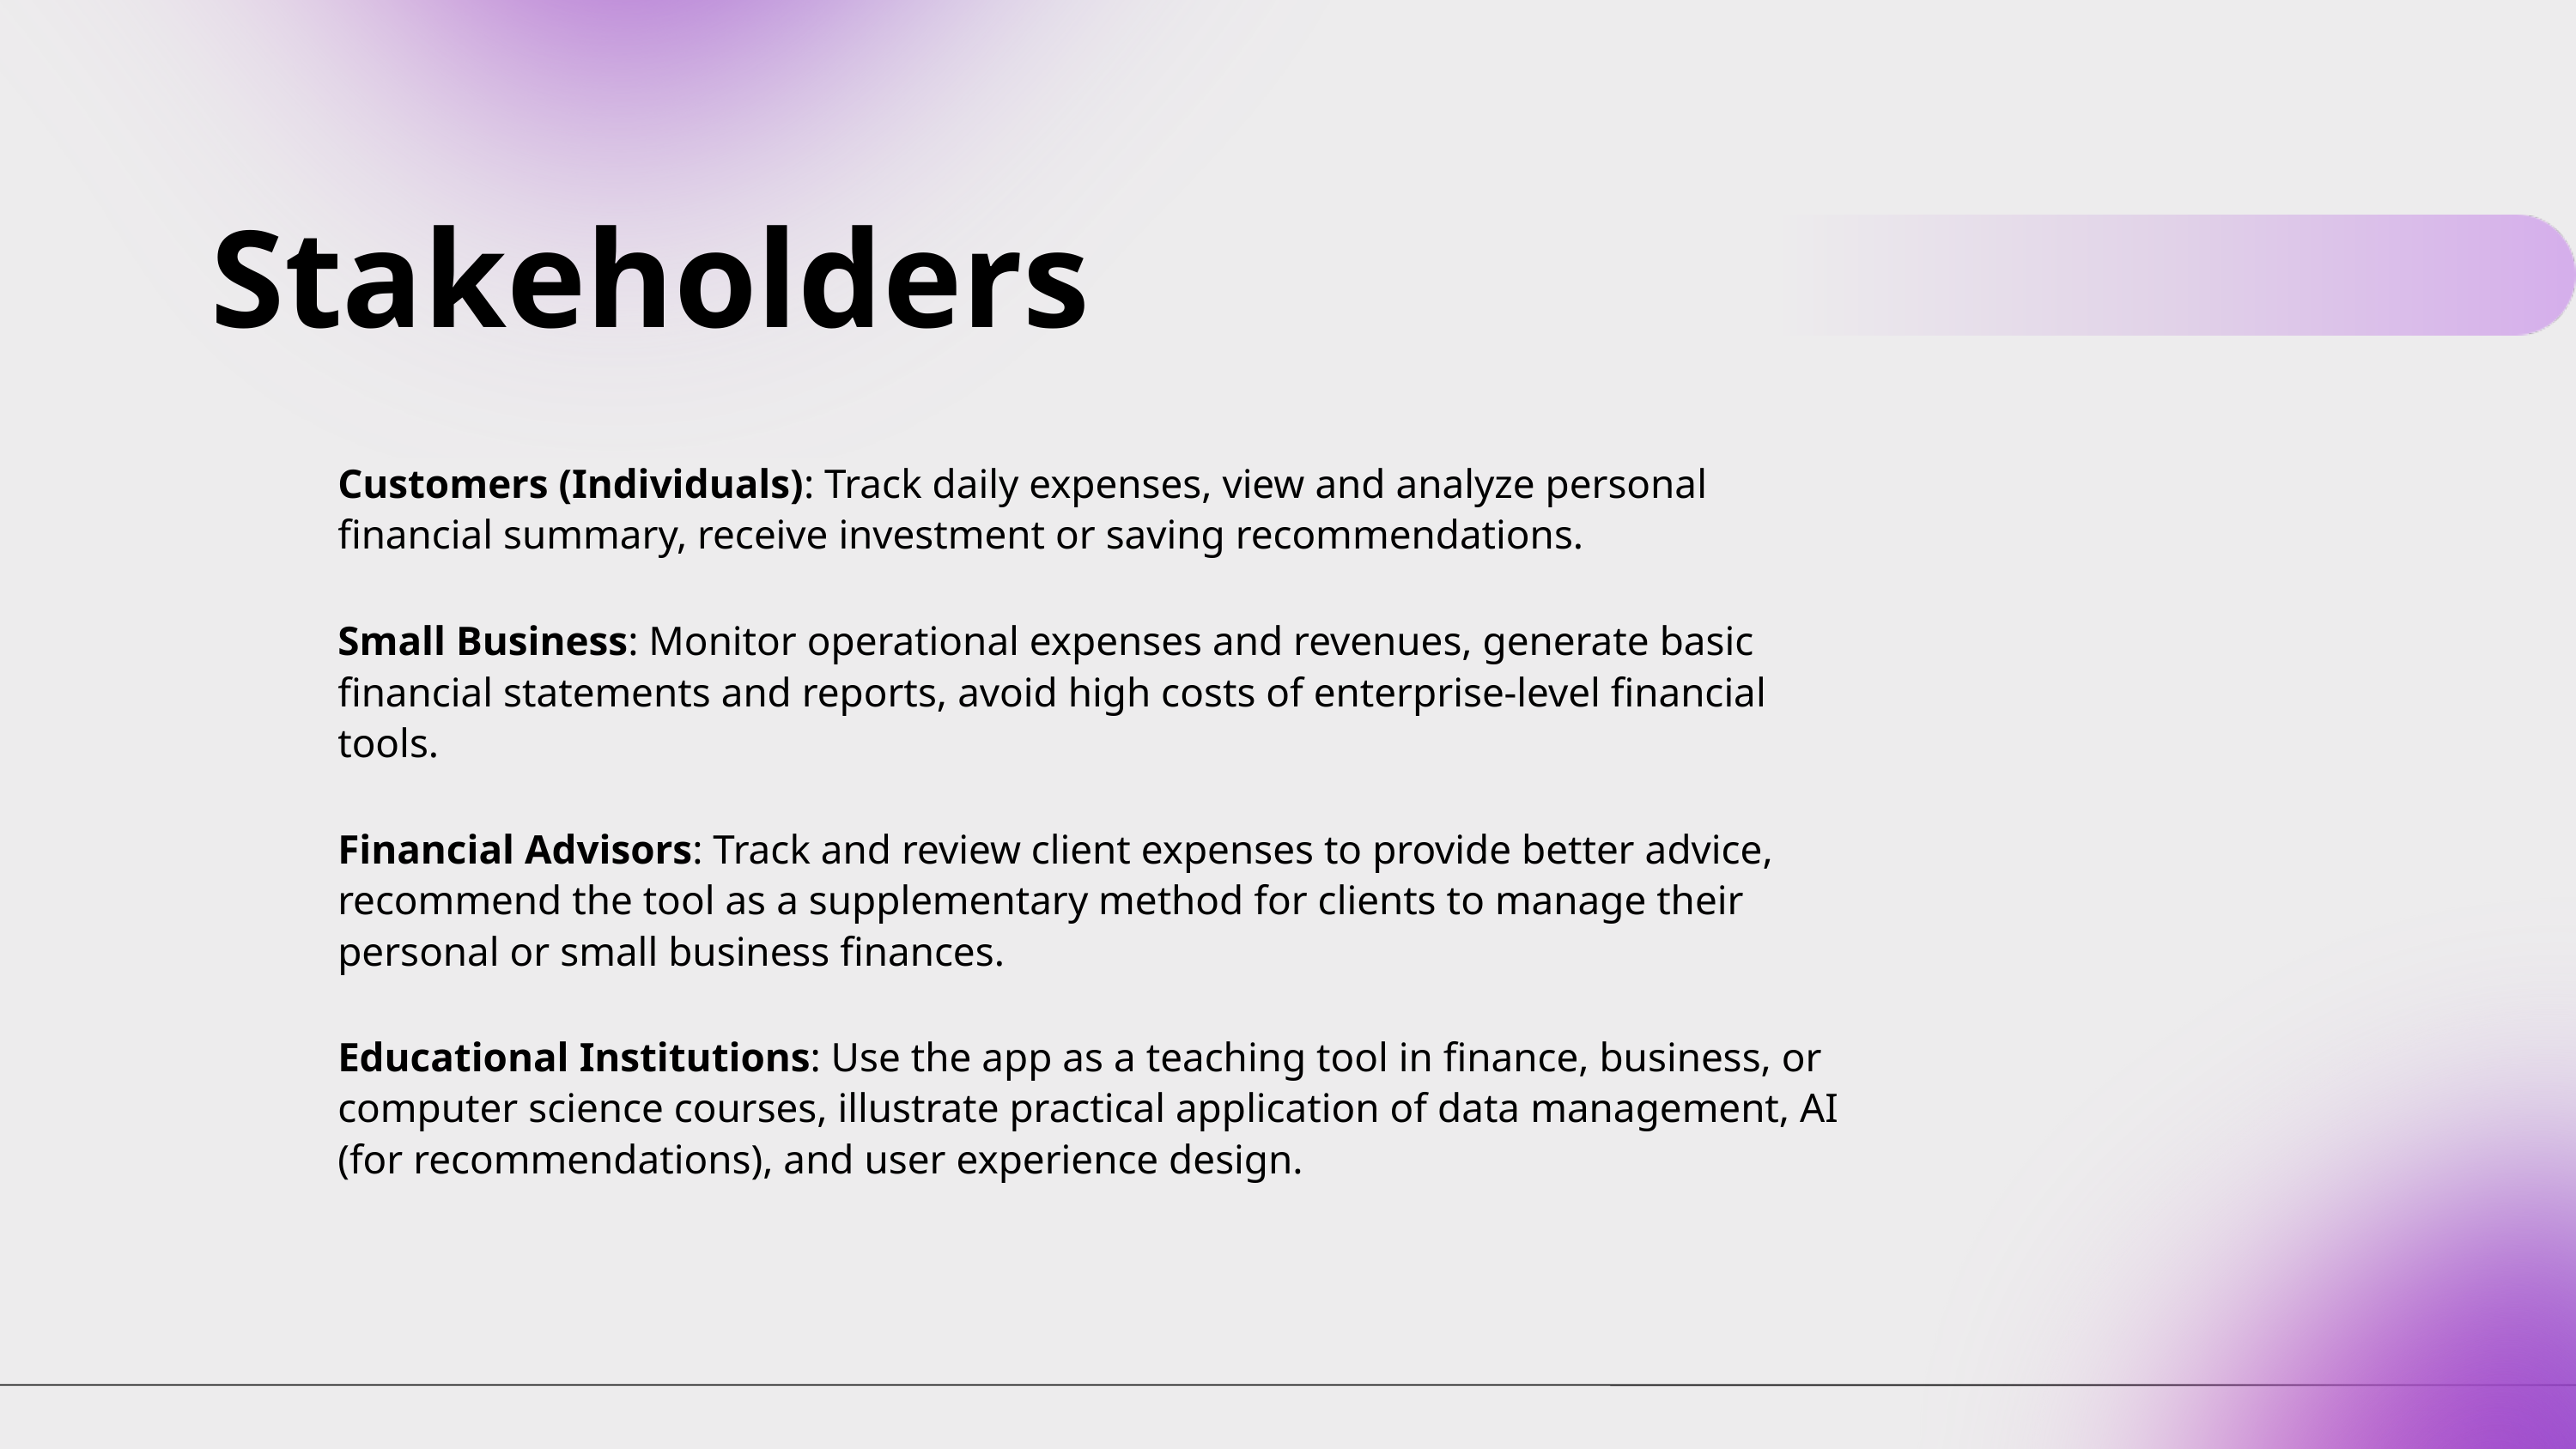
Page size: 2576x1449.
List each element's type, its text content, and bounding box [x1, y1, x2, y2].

text_box Financial Advisors: Track and review client expenses to provide better advice, recommend the tool as a supplementary method for clients to manage their personal or small business finances. [337, 820, 1843, 974]
text_box Stakeholders [210, 193, 1468, 355]
text_box Educational Institutions: Use the app as a teaching tool in finance, business, or computer science courses, illustrate practical application of data management, AI (for recommendations), and user experience design. [337, 1028, 1843, 1182]
text_box Small Business: Monitor operational expenses and revenues, generate basic financial statements and reports, avoid high costs of enterprise-level financial tools. [337, 612, 1843, 766]
text_box Customers (Individuals): Track daily expenses, view and analyze personal financial summary, receive investment or saving recommendations. [337, 455, 1843, 558]
text_box [1915, 897, 2576, 1449]
text_box [1776, 215, 2576, 336]
text_box [0, 0, 1422, 458]
